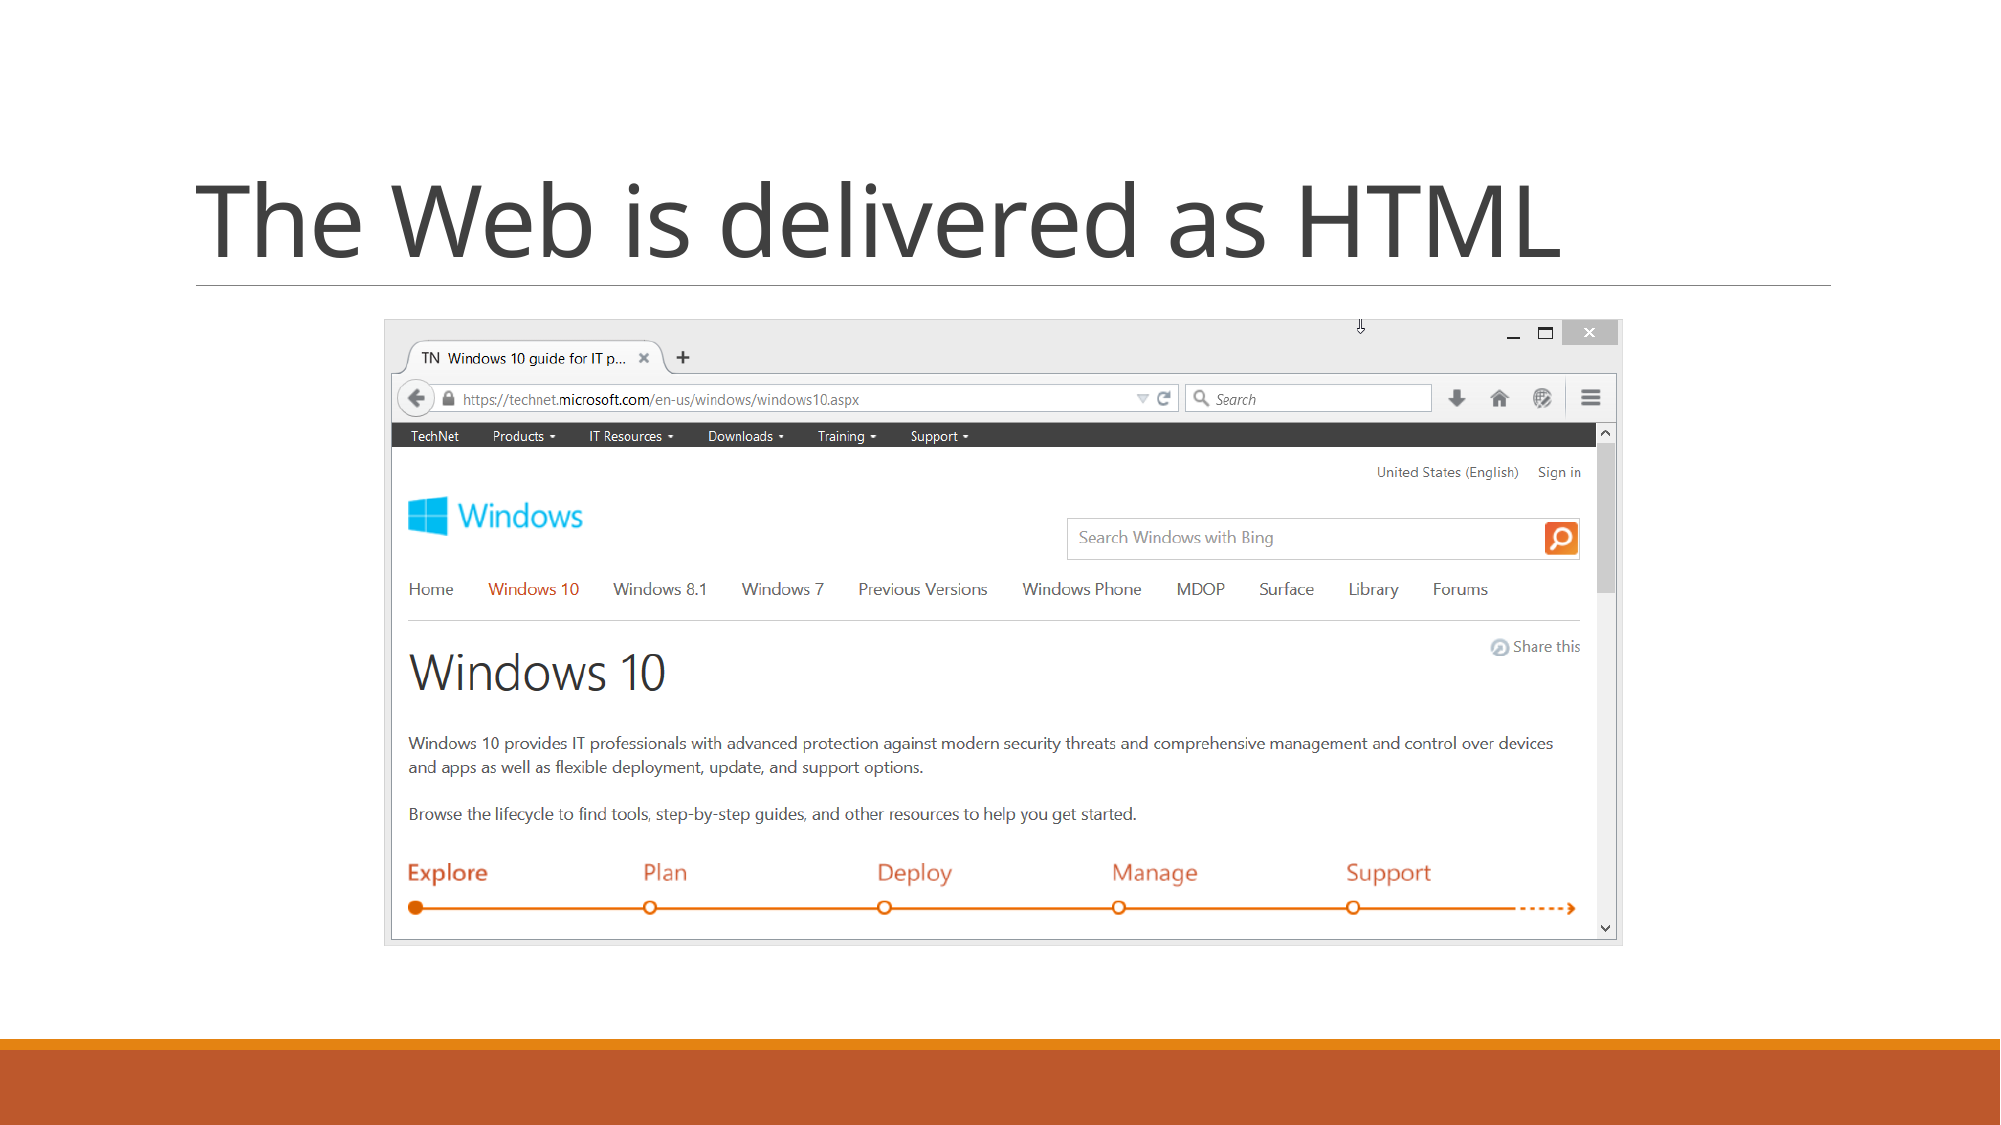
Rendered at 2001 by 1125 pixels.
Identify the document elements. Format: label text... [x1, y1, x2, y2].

title The Web is delivered as HTML [180, 47, 1830, 285]
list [384, 319, 1623, 947]
